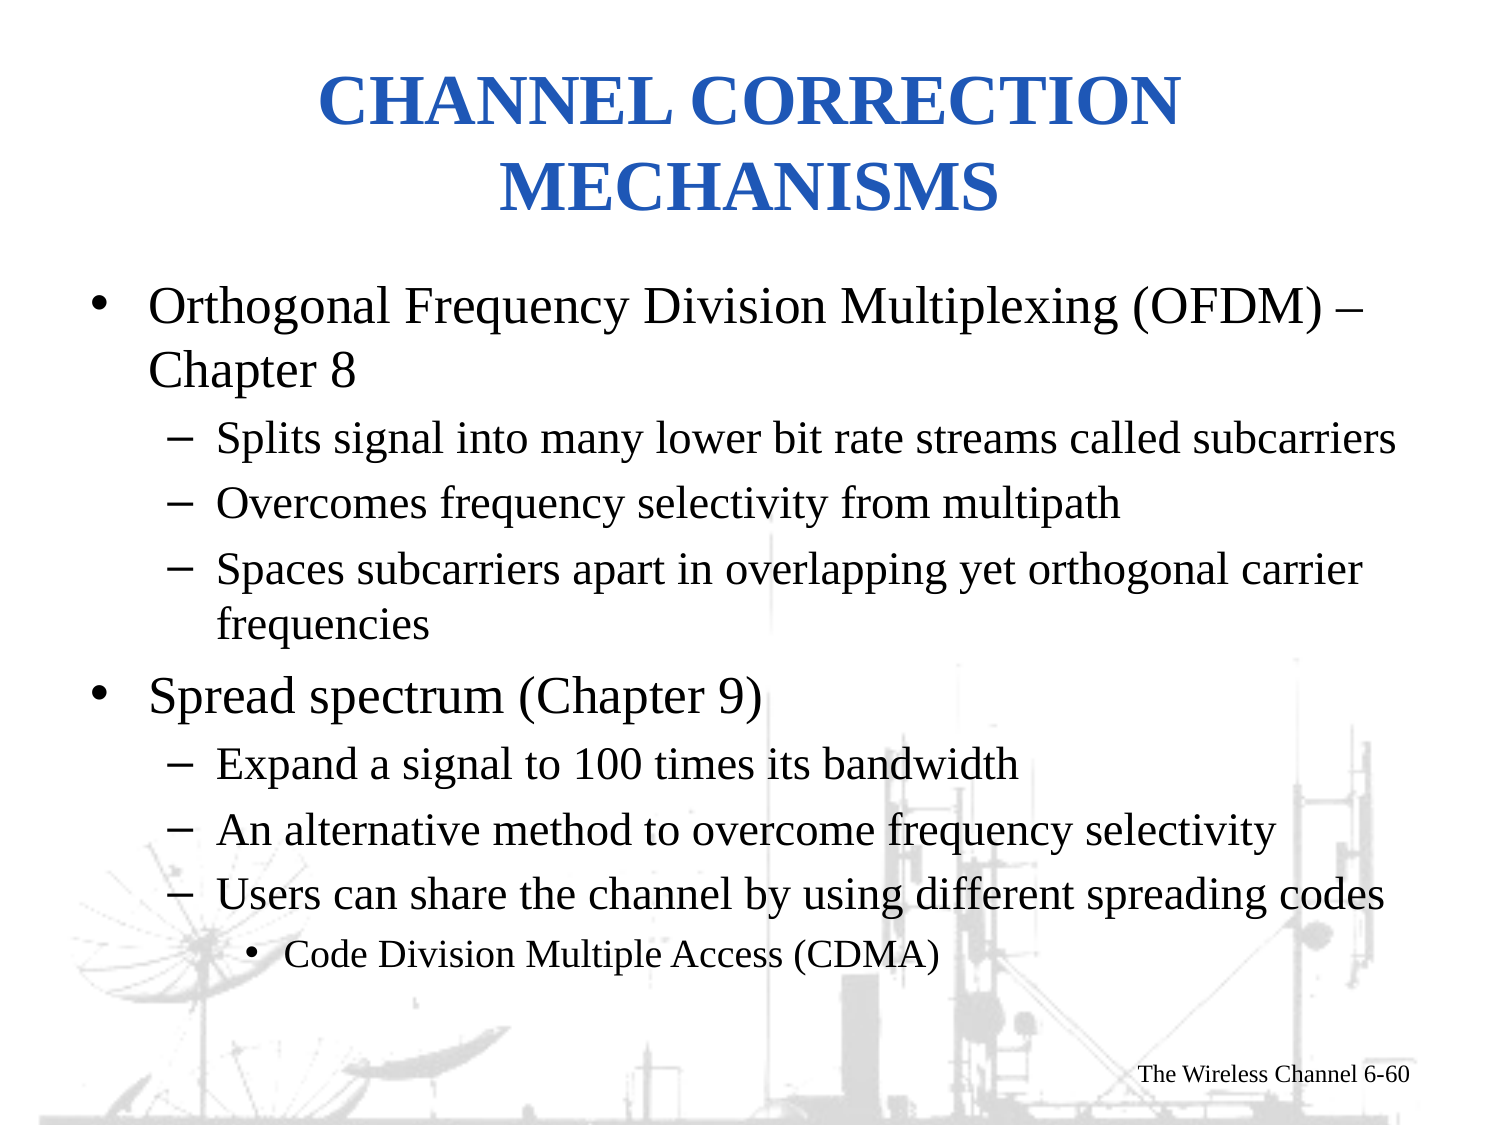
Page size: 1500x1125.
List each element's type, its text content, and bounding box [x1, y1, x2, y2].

list Orthogonal Frequency Division Multiplexing (OFDM) – Chapter 8 Splits signal into many lower bit rate streams called subcarriers Overcomes frequency selectivity from multipath Spaces subcarriers apart in overlapping yet orthogonal carrier frequencies Spread spectrum (Chapter 9) Expand a signal to 100 times its bandwidth An alternative method to overcome frequency selectivity Users can share the channel by using different spreading codes Code Division Multiple Access (CDMA) [75, 262, 1425, 1005]
slide_number The Wireless Channel 6-60 [893, 1042, 1425, 1103]
title Channel correction mechanisms [75, 45, 1425, 233]
